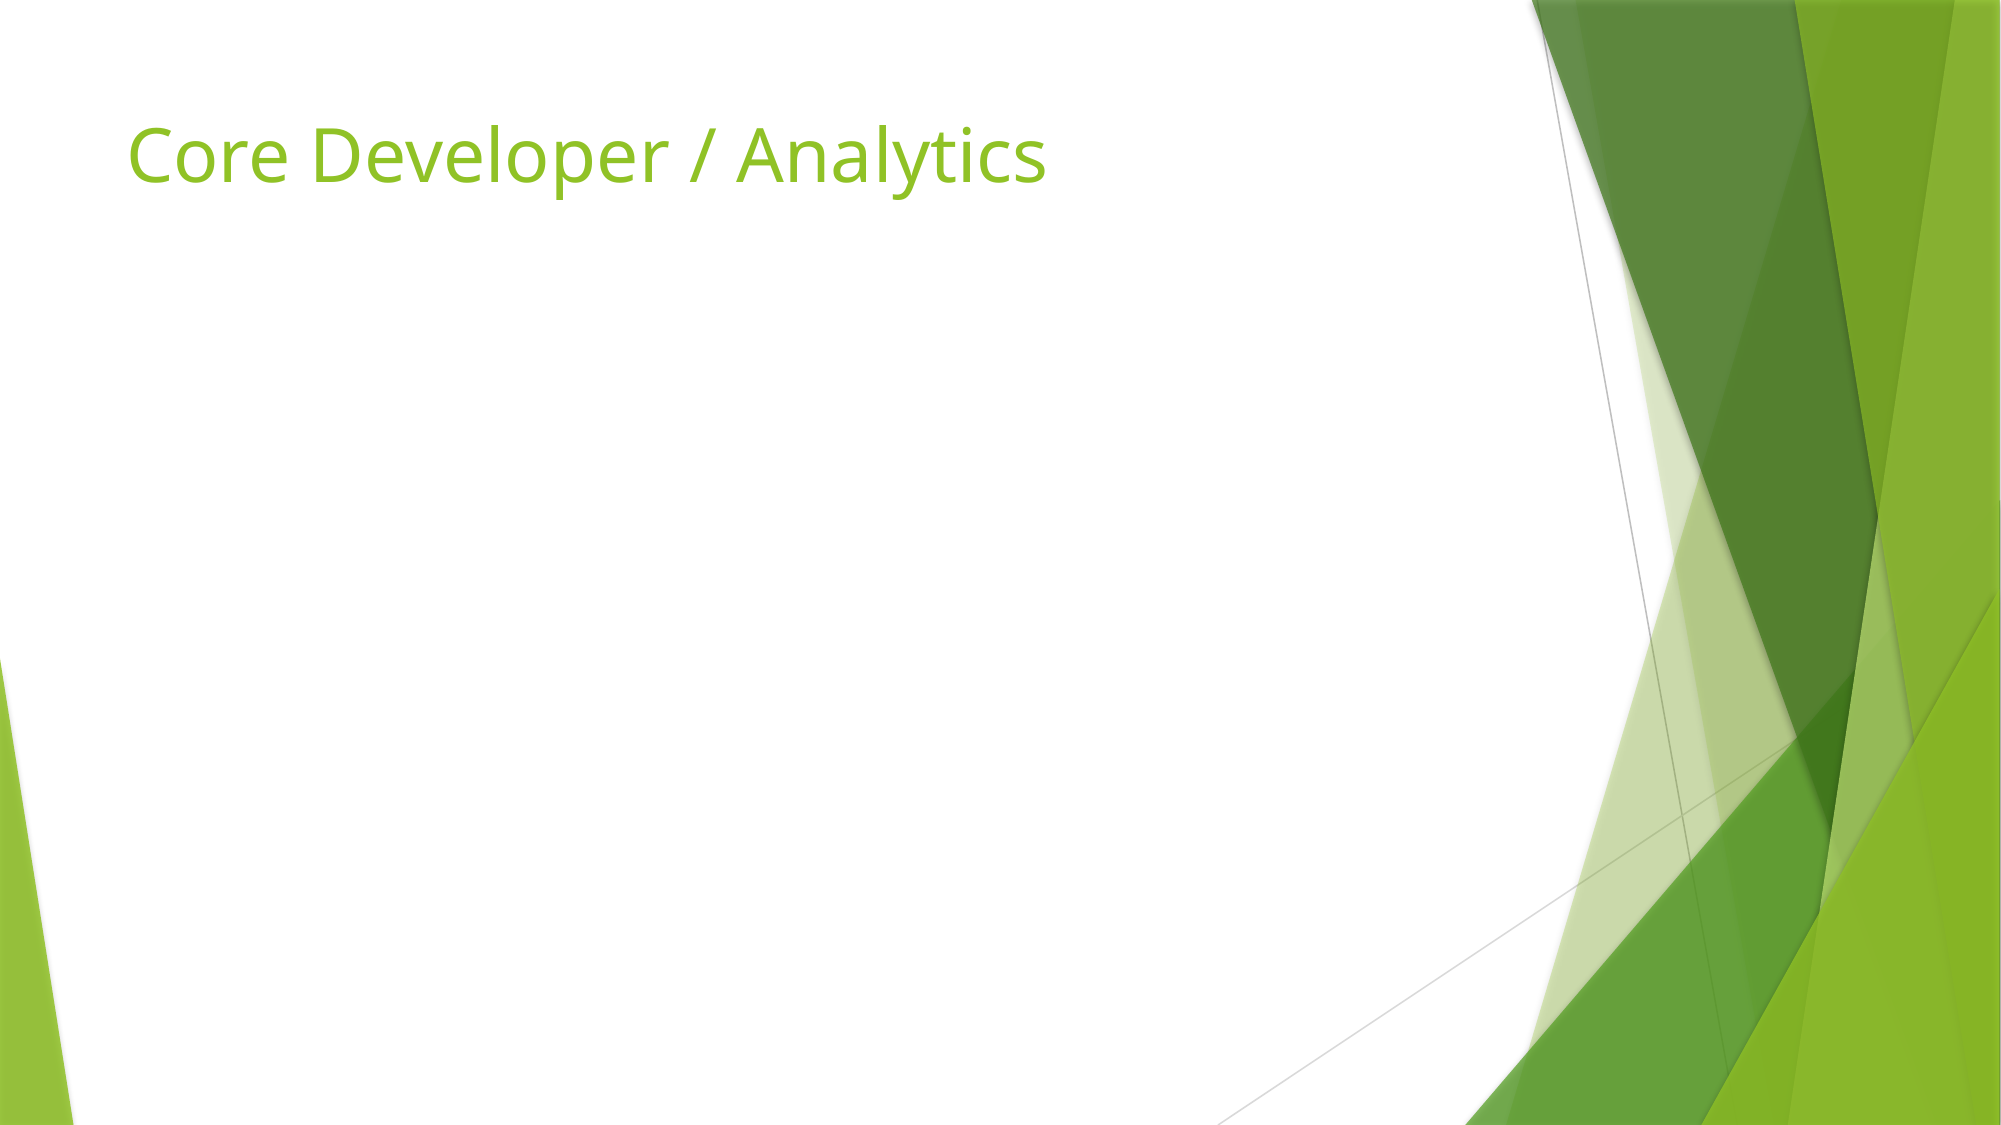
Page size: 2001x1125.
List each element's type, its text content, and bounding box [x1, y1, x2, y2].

title Core Developer / Analytics [111, 99, 1522, 317]
